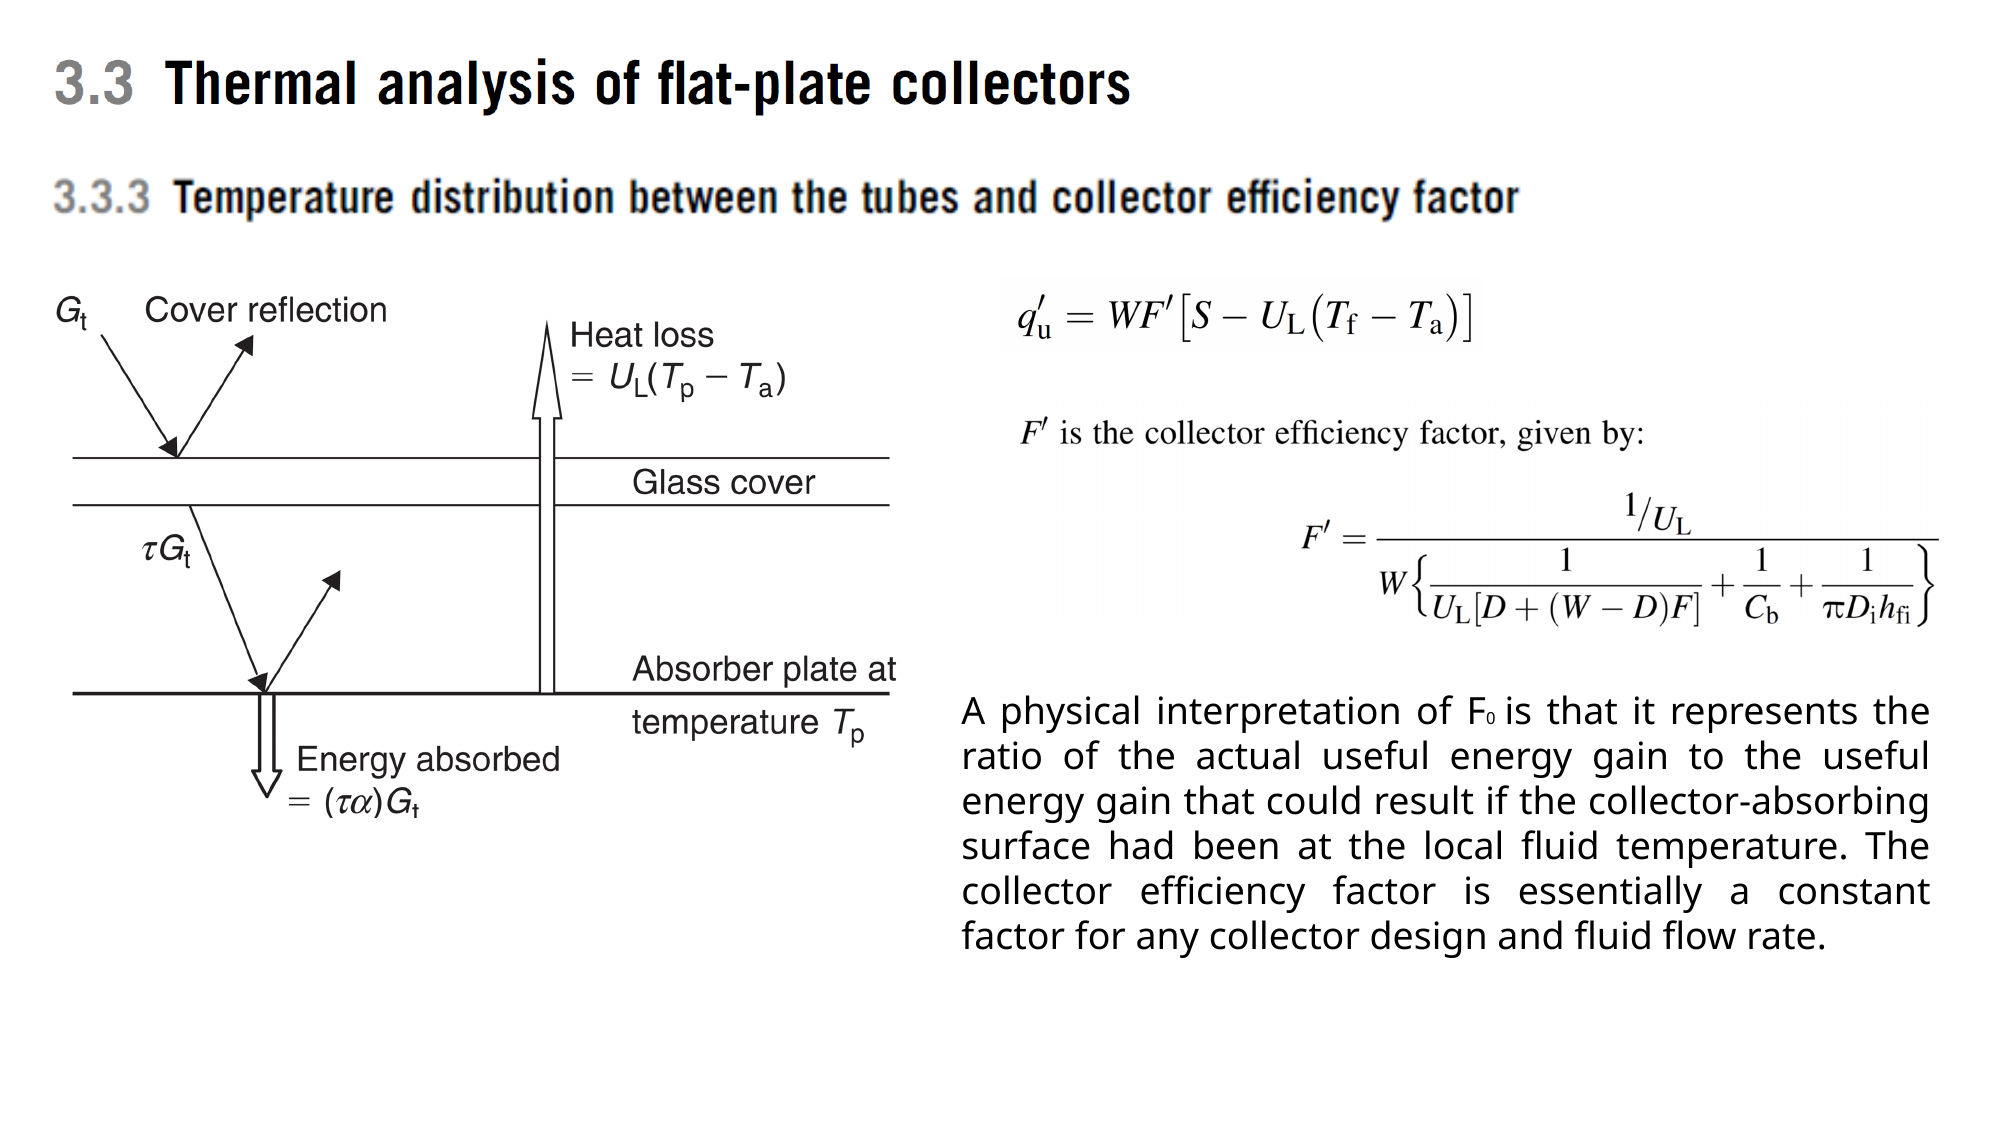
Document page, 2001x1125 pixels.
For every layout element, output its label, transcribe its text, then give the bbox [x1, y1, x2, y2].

text_box A physical interpretation of F0 is that it represents the ratio of the actual useful energy gain to the useful energy gain that could result if the collector-absorbing surface had been at the local fluid temperature. The collector efficiency factor is essentially a constant factor for any collector design and fluid flow rate. [946, 679, 1947, 965]
picture [40, 172, 1533, 230]
picture [40, 39, 1148, 123]
picture [40, 278, 911, 818]
picture [1016, 401, 1947, 631]
picture [999, 278, 1482, 353]
